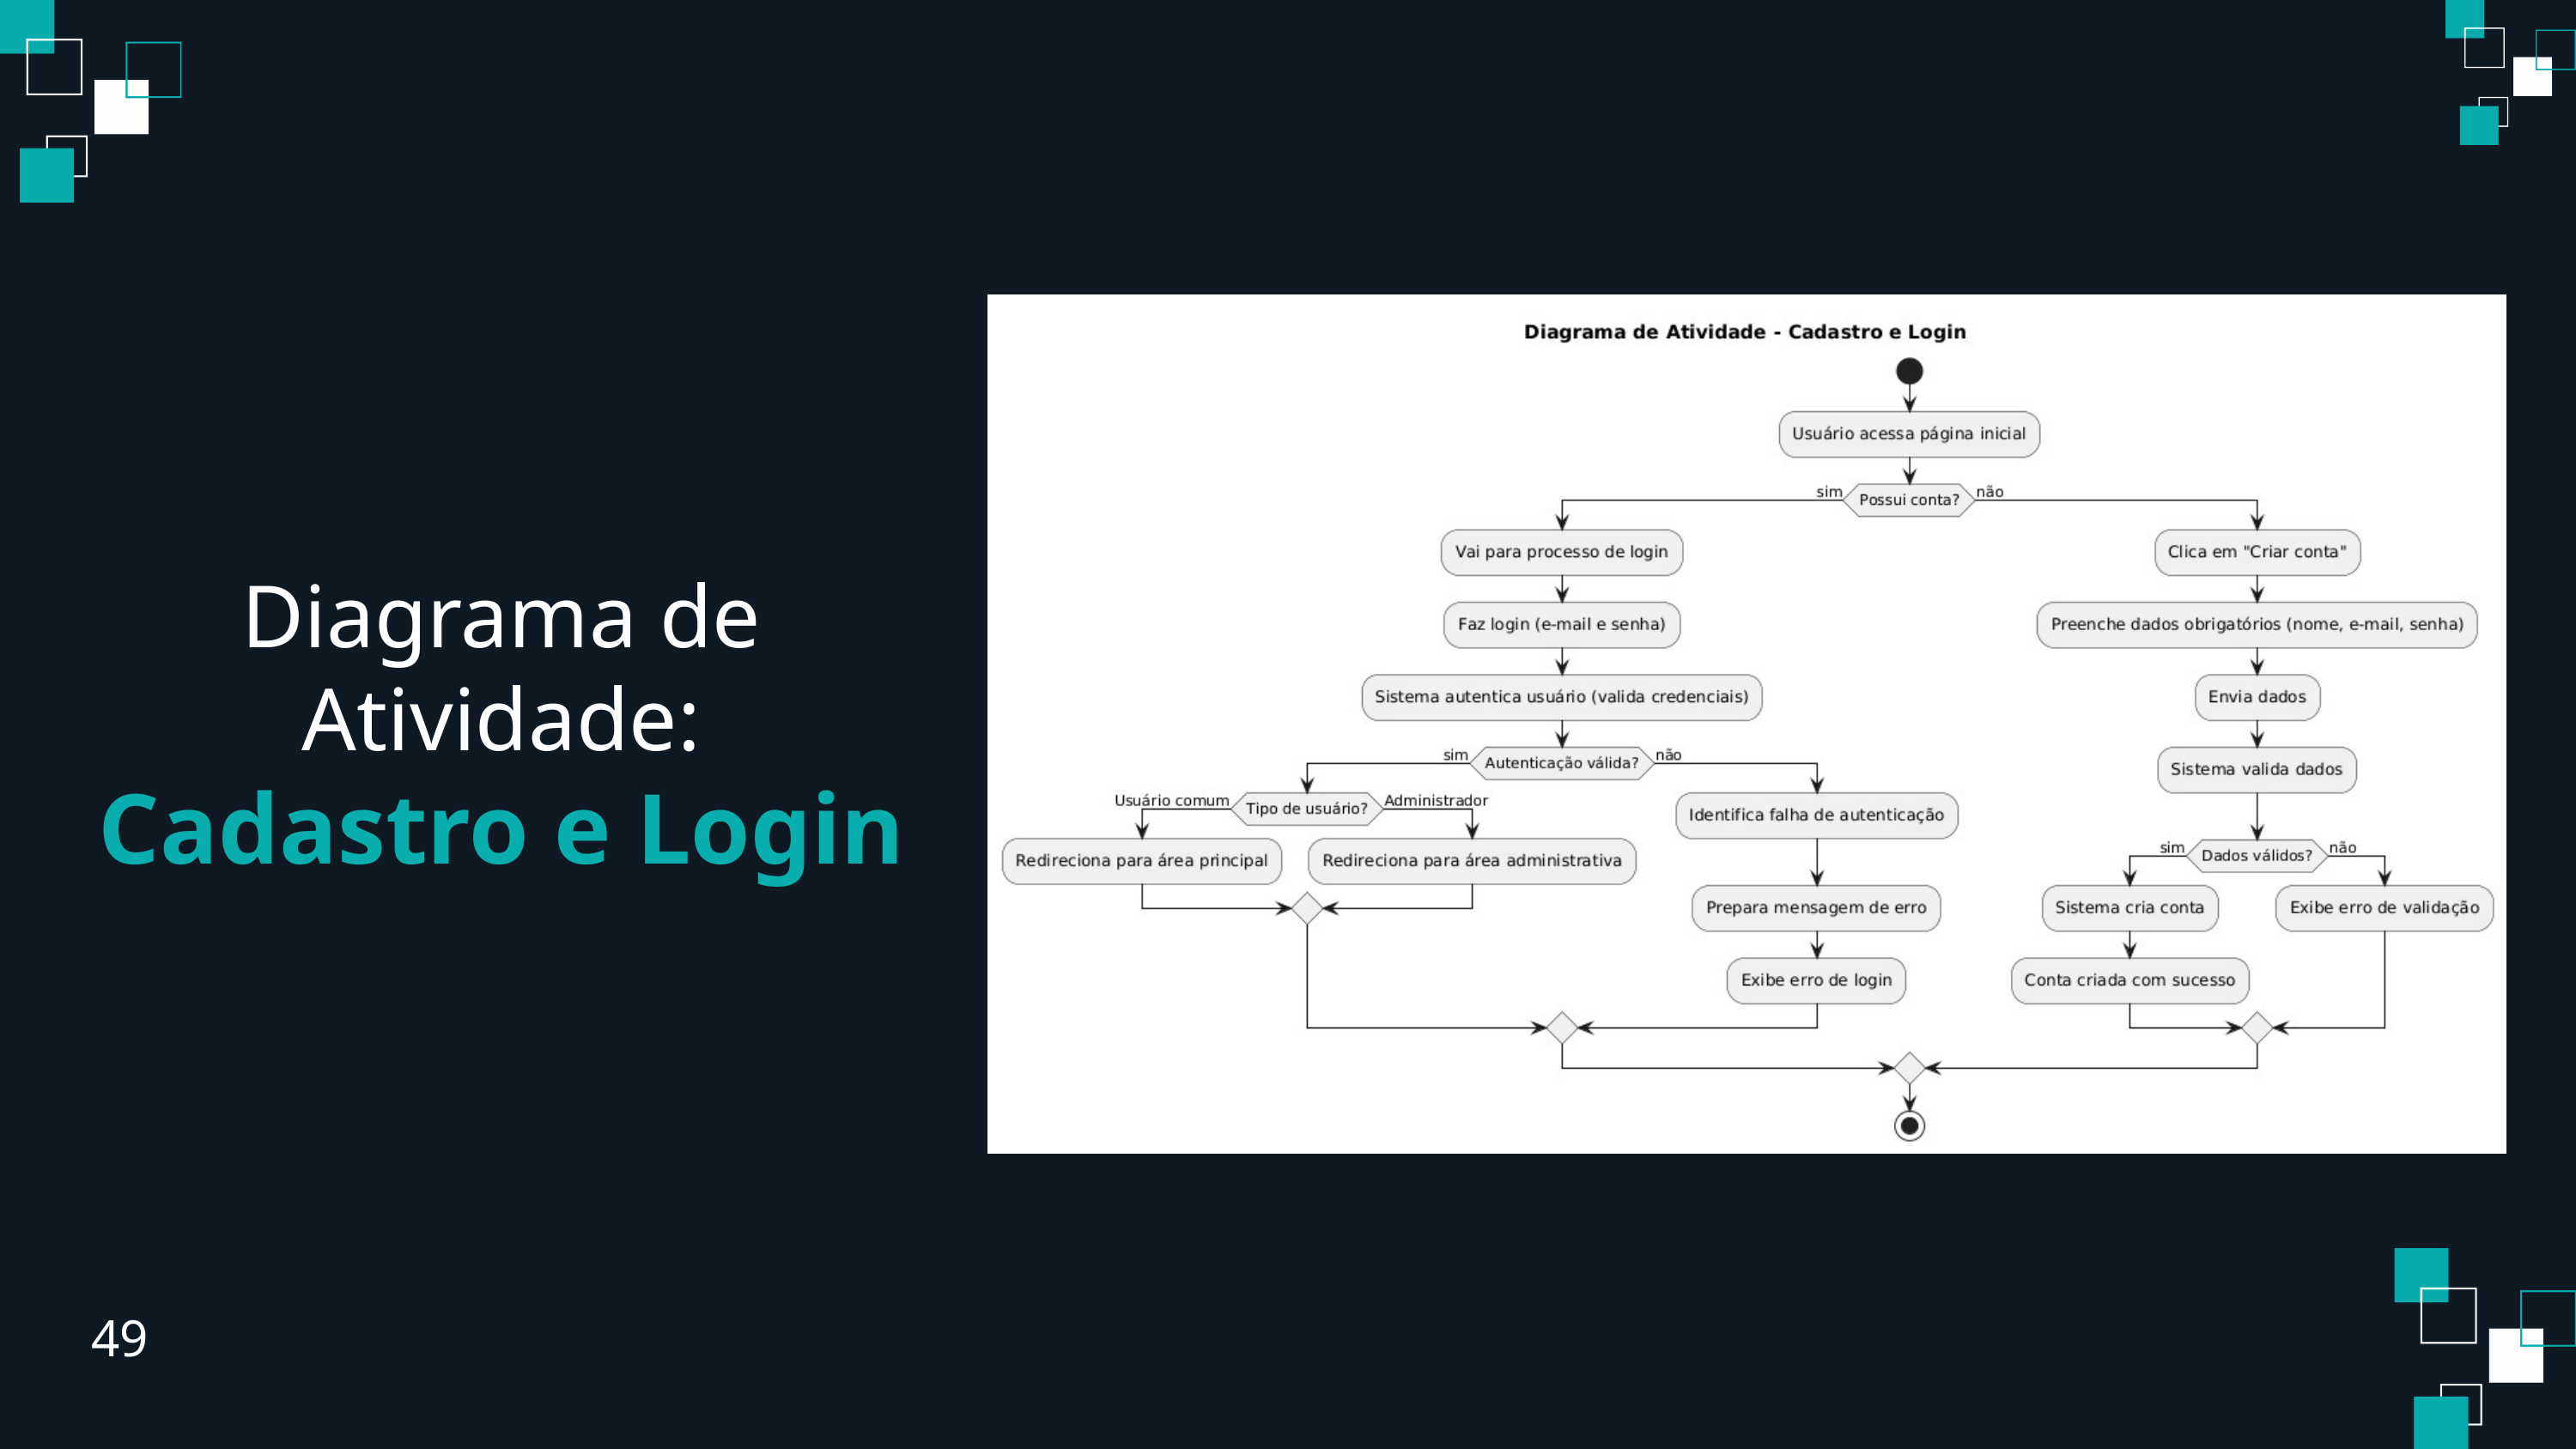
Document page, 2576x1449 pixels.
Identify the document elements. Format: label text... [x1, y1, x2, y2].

text_box [2394, 1248, 2576, 1449]
text_box Diagrama de Atividade: Cadastro e Login [70, 555, 934, 890]
slide_number 49 [21, 1314, 161, 1367]
picture [987, 294, 2507, 1154]
text_box [2445, 0, 2576, 145]
text_box [0, 0, 182, 203]
